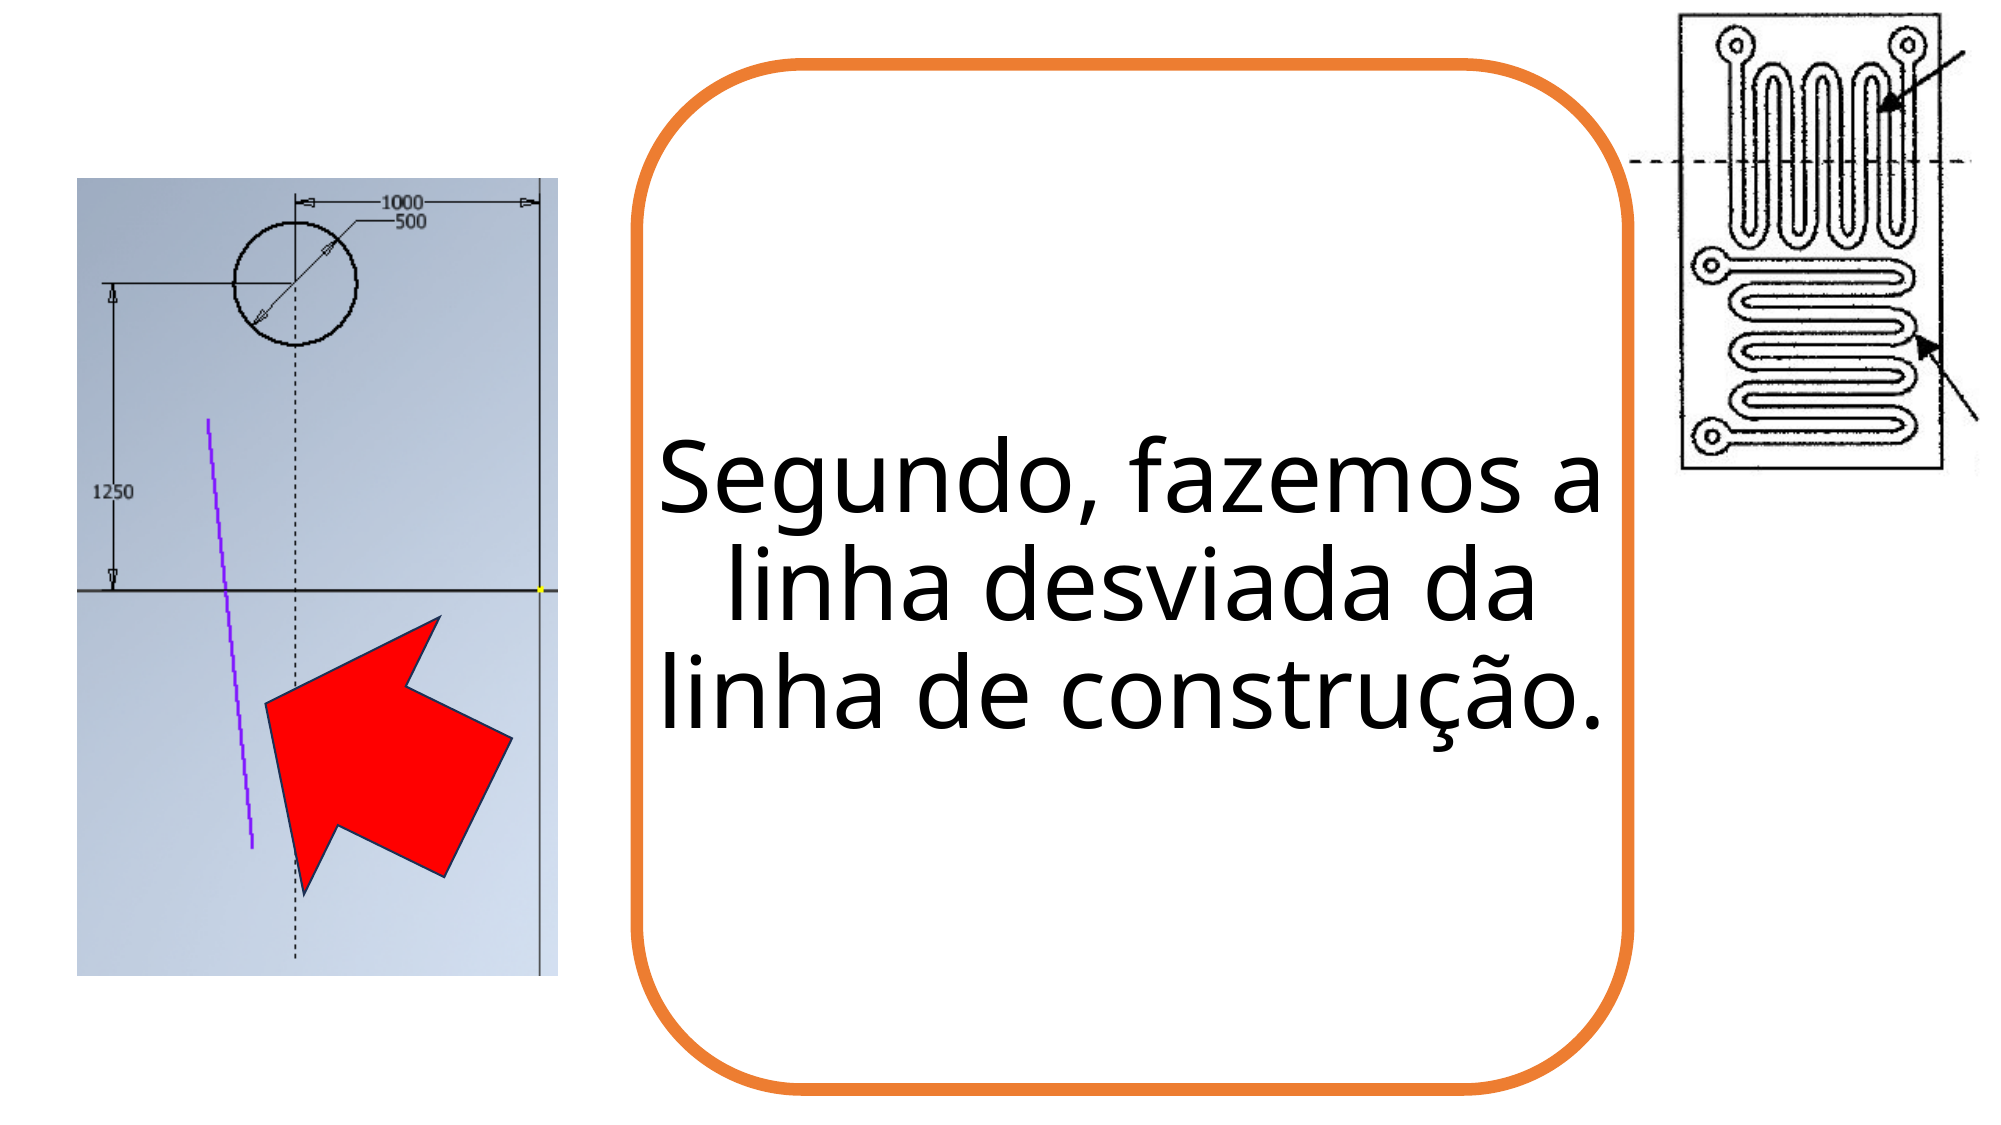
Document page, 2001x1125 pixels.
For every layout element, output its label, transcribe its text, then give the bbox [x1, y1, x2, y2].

picture [1628, 0, 2000, 479]
text_box [707, 1061, 1558, 1091]
text_box Segundo, fazemos a linha desviada da linha de construção. [636, 115, 1629, 1061]
text_box [681, 63, 1584, 115]
picture [77, 178, 558, 976]
